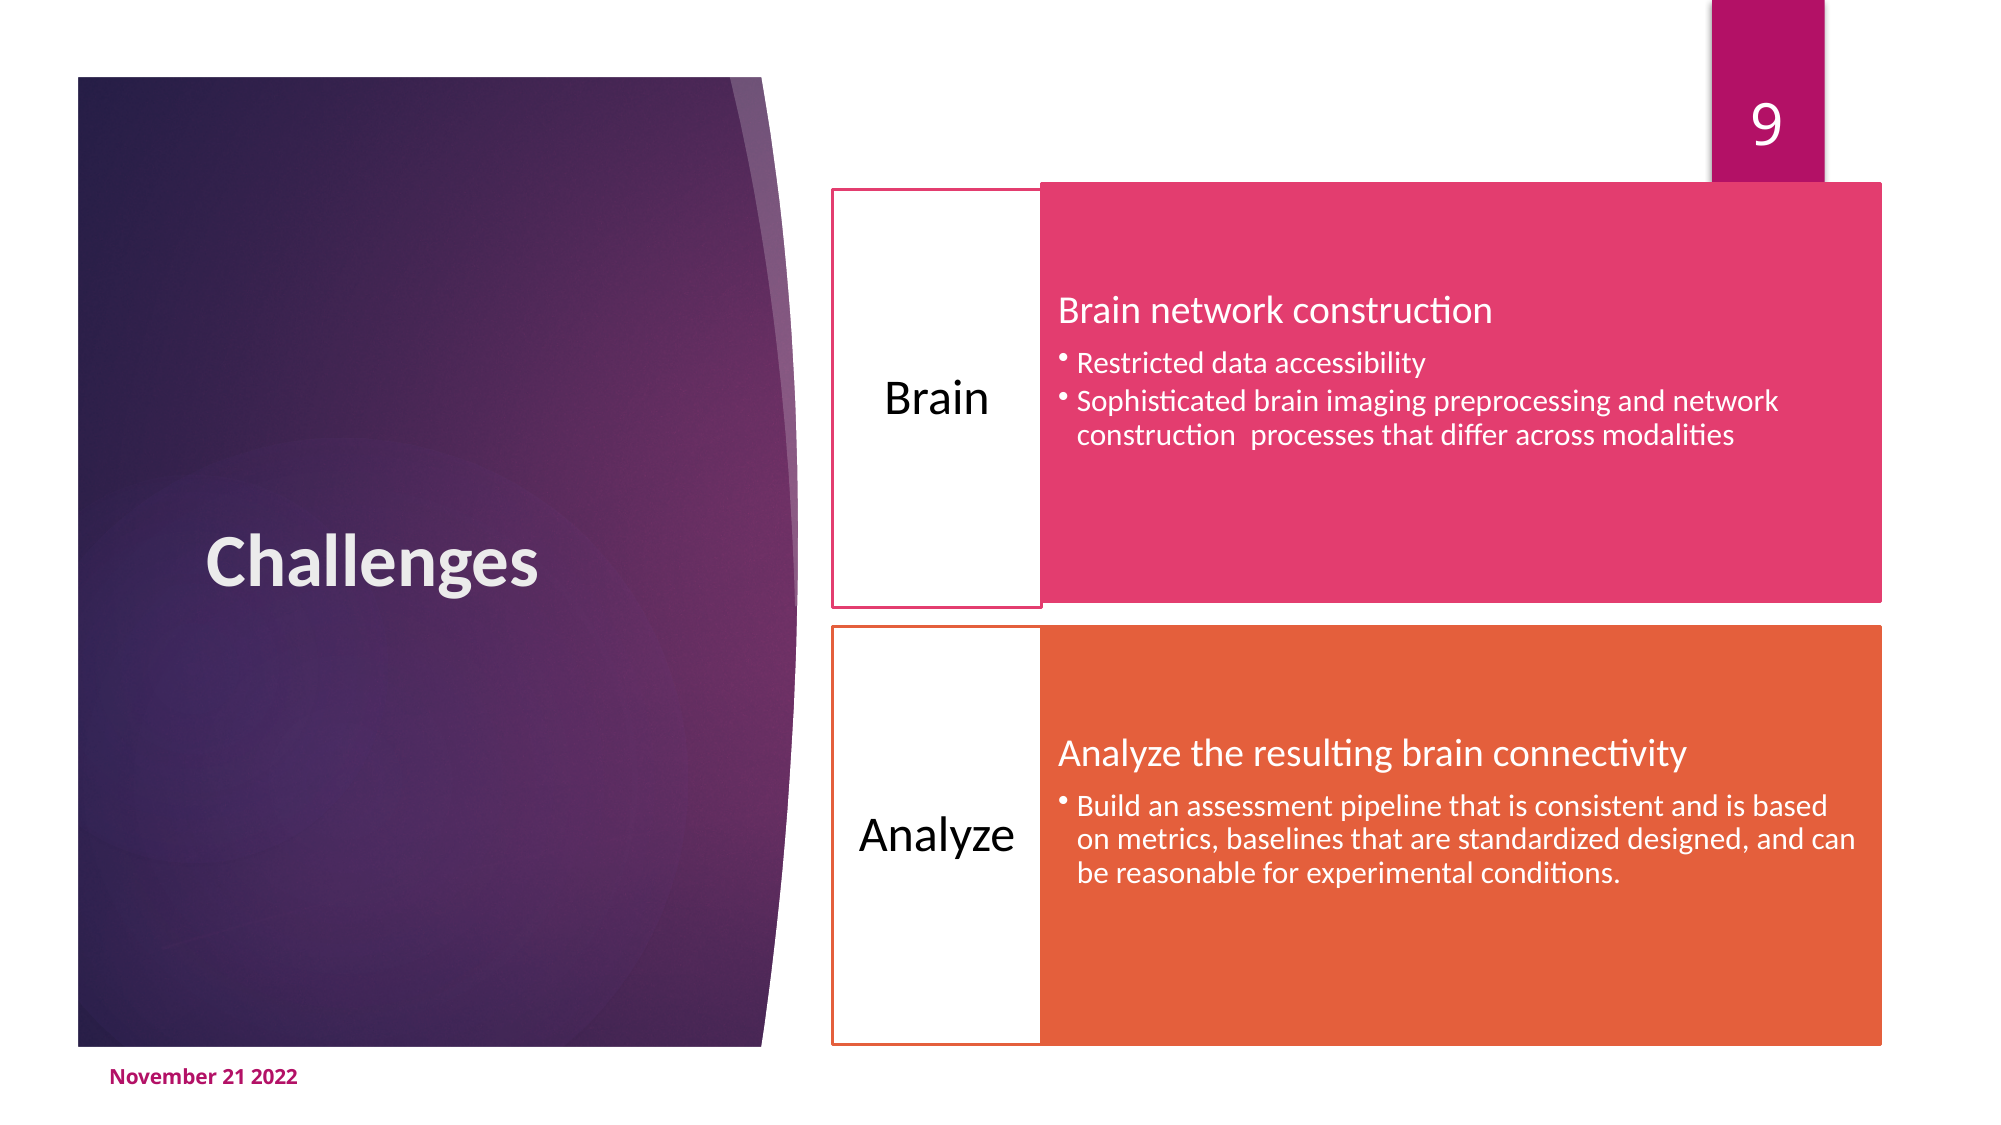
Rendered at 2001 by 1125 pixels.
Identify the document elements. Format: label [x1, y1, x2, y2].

text_box [831, 183, 1881, 1045]
text_box [0, 0, 2000, 1125]
